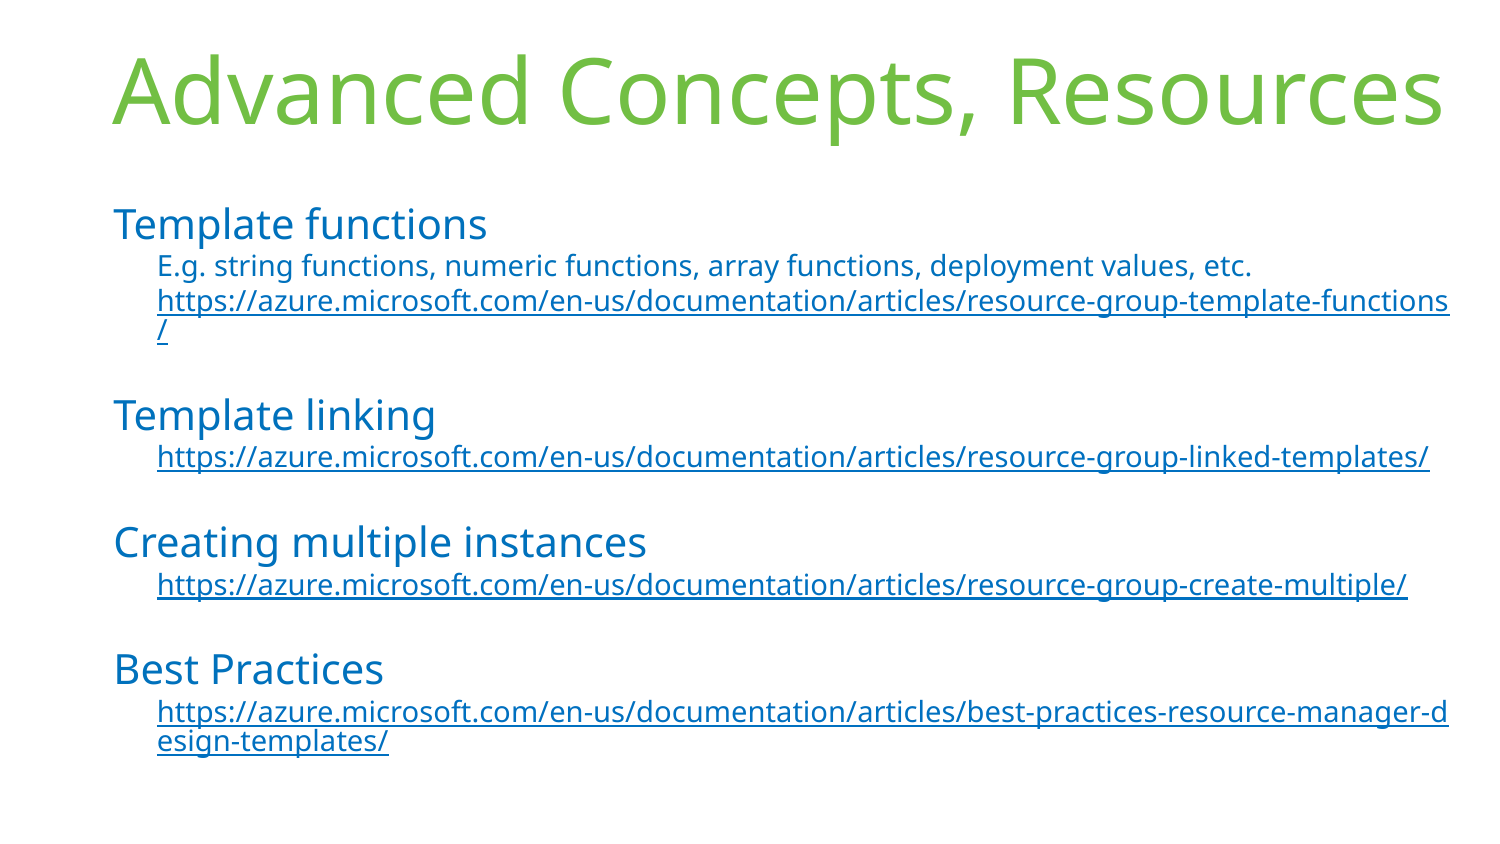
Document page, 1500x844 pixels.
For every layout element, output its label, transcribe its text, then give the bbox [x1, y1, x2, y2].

title Advanced Concepts, Resources [112, 32, 1459, 144]
list Template functions E.g. string functions, numeric functions, array functions, deployment values, etc. https://azure.microsoft.com/en-us/documentation/articles/resource-group-template-functions/ Template linking https://azure.microsoft.com/en-us/documentation/articles/resource-group-linked-templates/ Creating multiple instances https://azure.microsoft.com/en-us/documentation/articles/resource-group-create-multiple/ Best Practices https://azure.microsoft.com/en-us/documentation/articles/best-practices-resource-manager-design-templates/ [112, 197, 1459, 844]
